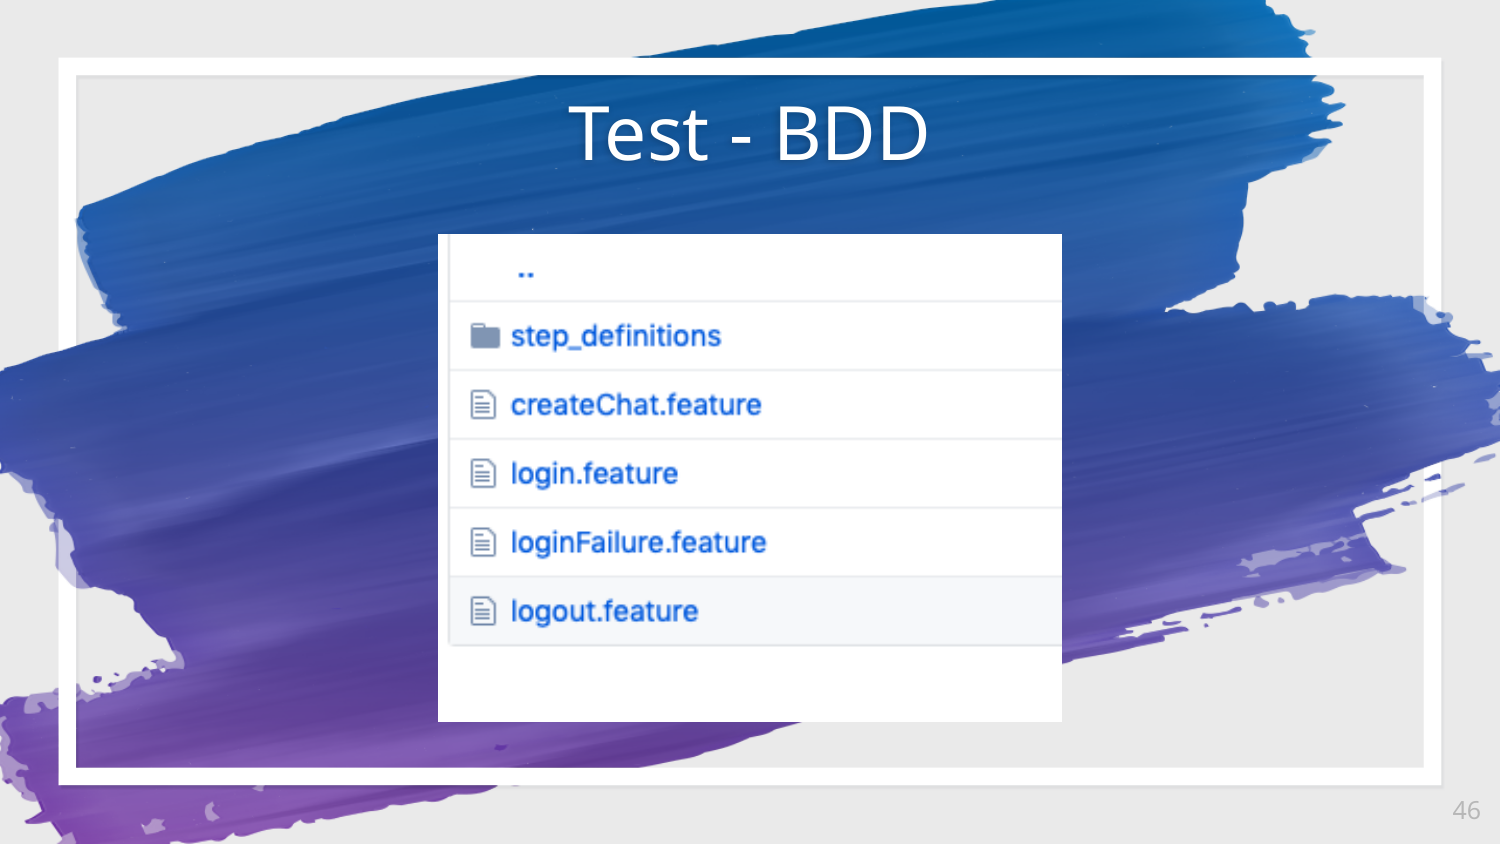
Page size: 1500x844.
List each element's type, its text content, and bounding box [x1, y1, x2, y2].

text_box [216, 206, 1284, 683]
picture [0, 0, 1500, 844]
slide_number 46 [1391, 779, 1482, 844]
text_box Test - BDD [326, 54, 1174, 203]
